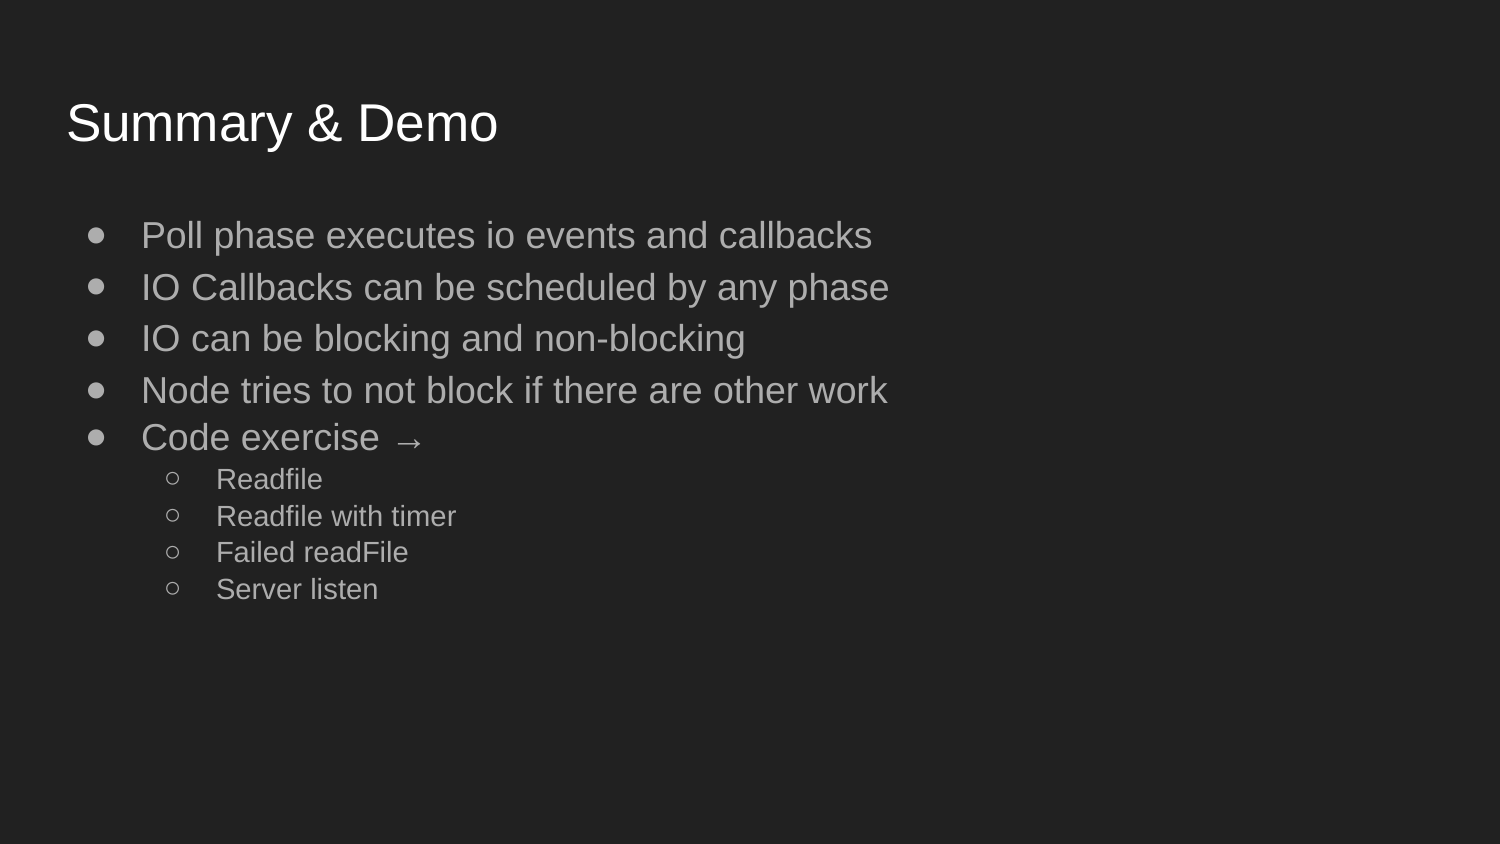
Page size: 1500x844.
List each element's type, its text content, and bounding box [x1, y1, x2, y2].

list Poll phase executes io events and callbacks IO Callbacks can be scheduled by any phase IO can be blocking and non-blocking Node tries to not block if there are other work Code exercise → Readfile Readfile with timer Failed readFile Server listen [51, 189, 1449, 750]
title Summary & Demo [51, 72, 1449, 167]
